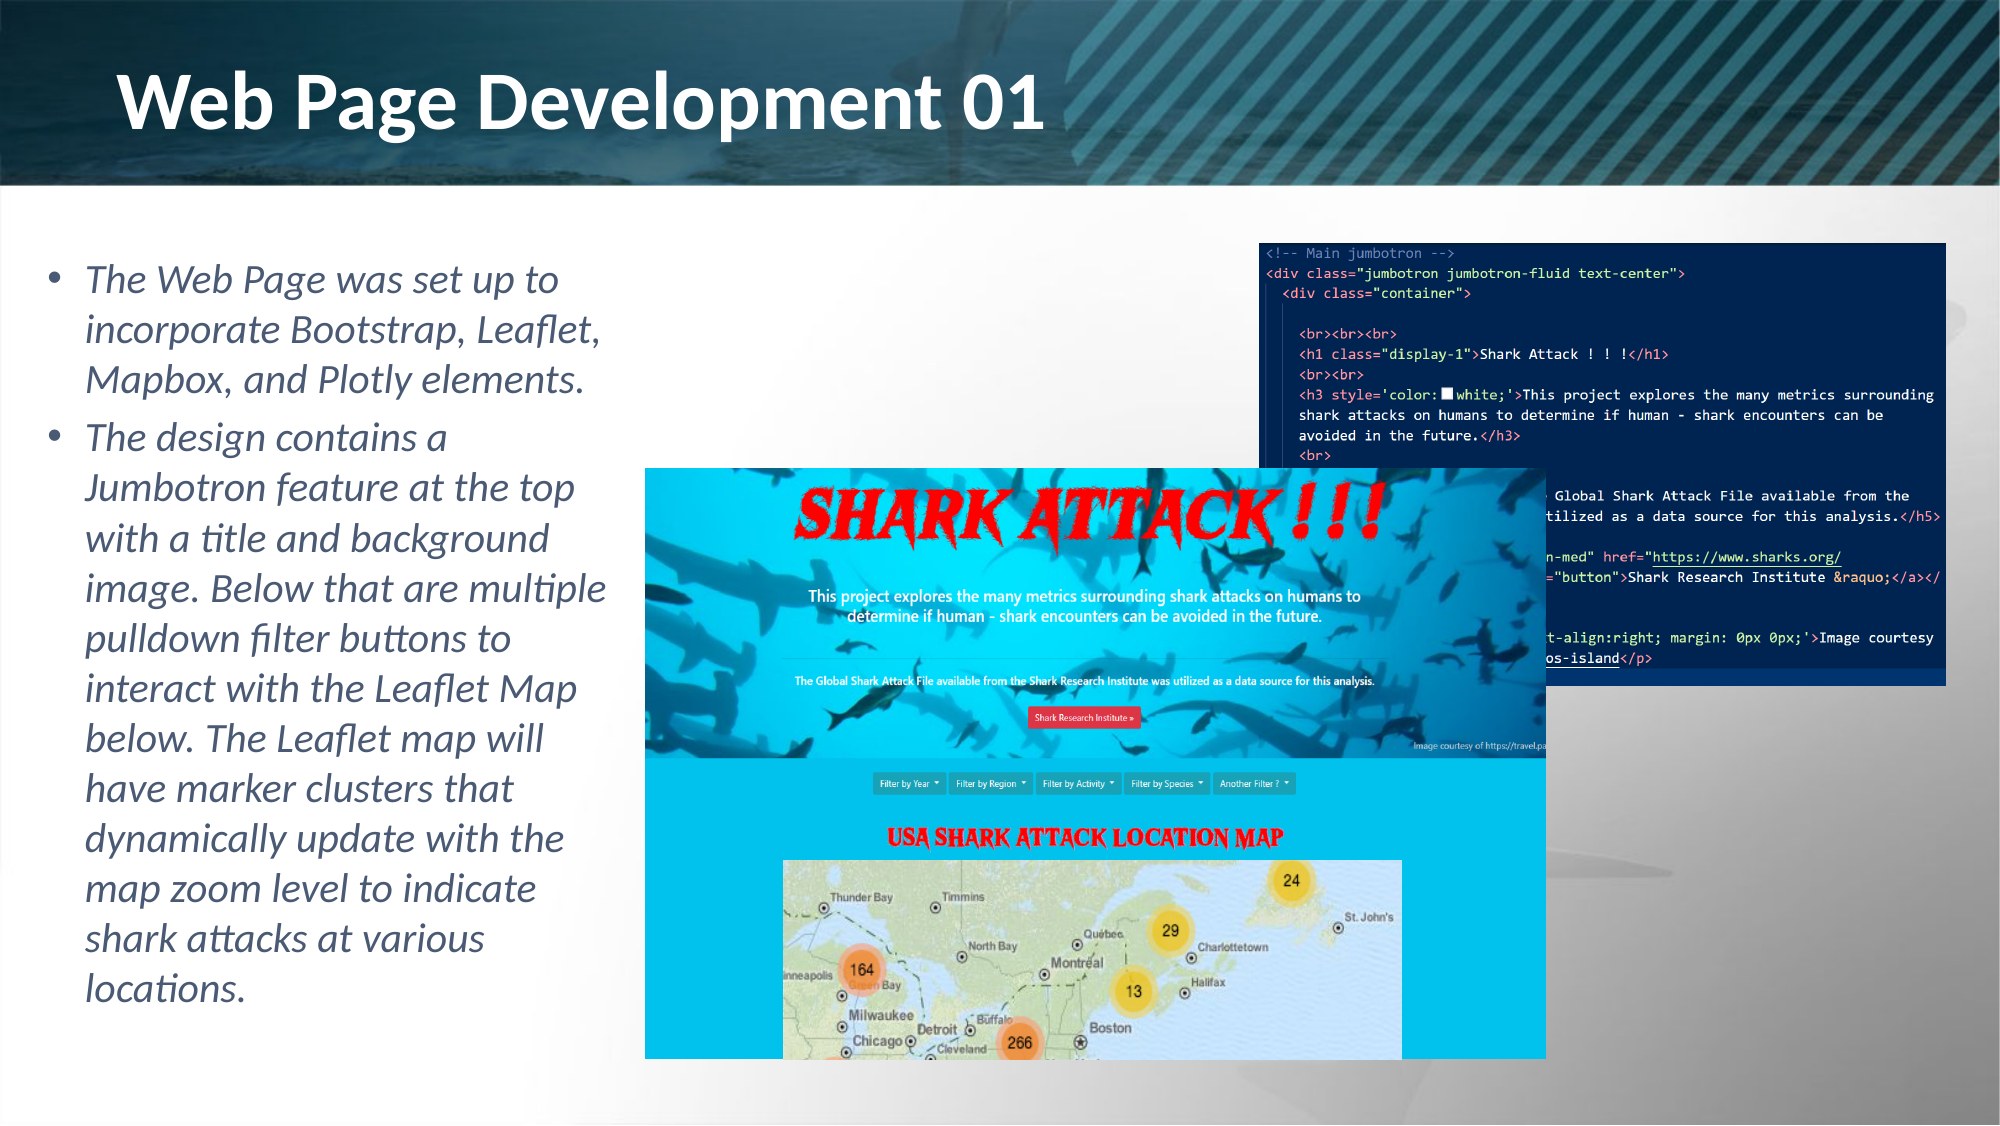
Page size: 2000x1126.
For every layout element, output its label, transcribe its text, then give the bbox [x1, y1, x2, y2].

picture [0, 0, 2000, 1125]
list The Web Page was set up to incorporate Bootstrap, Leaflet, Mapbox, and Plotly elements. The design contains a Jumbotron feature at the top with a title and background image. Below that are multiple pulldown filter buttons to interact with the Leaflet Map below. The Leaflet map will have marker clusters that dynamically update with the map zoom level to indicate shark attacks at various locations. [31, 243, 634, 1036]
title Web Page Development 01 [99, 31, 1900, 163]
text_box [645, 467, 1546, 1060]
